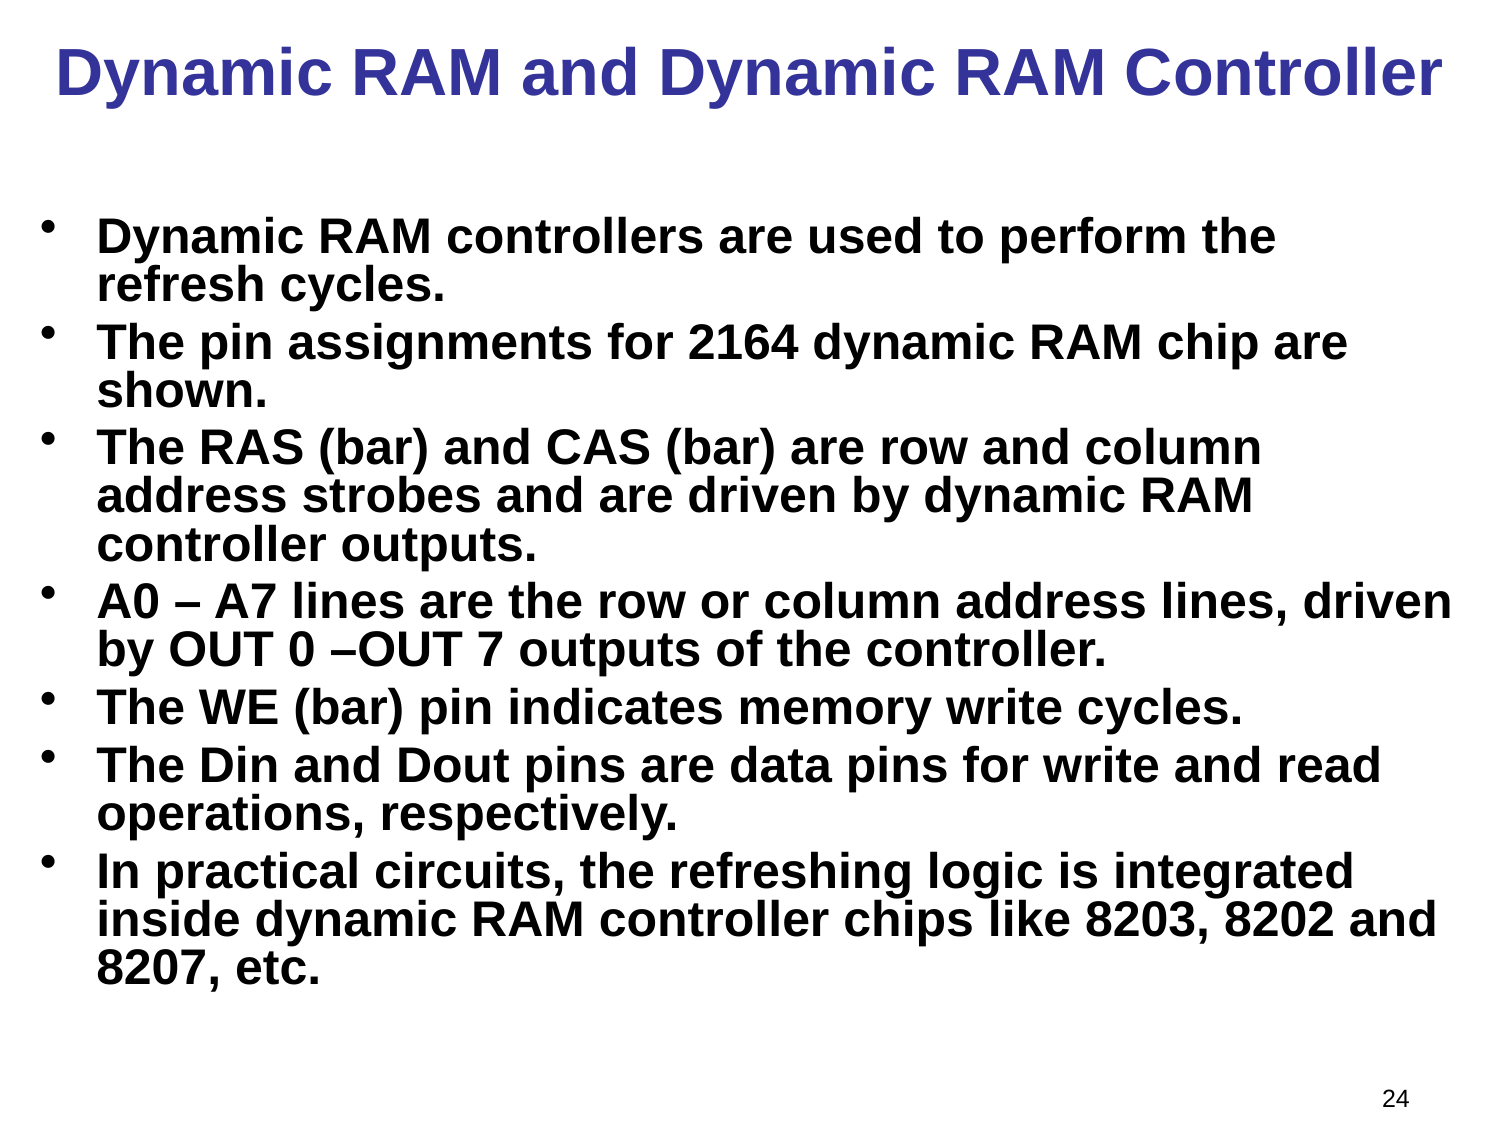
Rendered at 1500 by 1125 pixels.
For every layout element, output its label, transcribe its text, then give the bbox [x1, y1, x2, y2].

title Dynamic RAM and Dynamic RAM Controller [24, 12, 1476, 126]
list Dynamic RAM controllers are used to perform the refresh cycles. The pin assignments for 2164 dynamic RAM chip are shown. The RAS (bar) and CAS (bar) are row and column address strobes and are driven by dynamic RAM controller outputs. A0 – A7 lines are the row or column address lines, driven by OUT 0 –OUT 7 outputs of the controller. The WE (bar) pin indicates memory write cycles. The Din and Dout pins are data pins for write and read operations, respectively. In practical circuits, the refreshing logic is integrated inside dynamic RAM controller chips like 8203, 8202 and 8207, etc. [24, 137, 1476, 1051]
slide_number 24 [1074, 1074, 1426, 1103]
